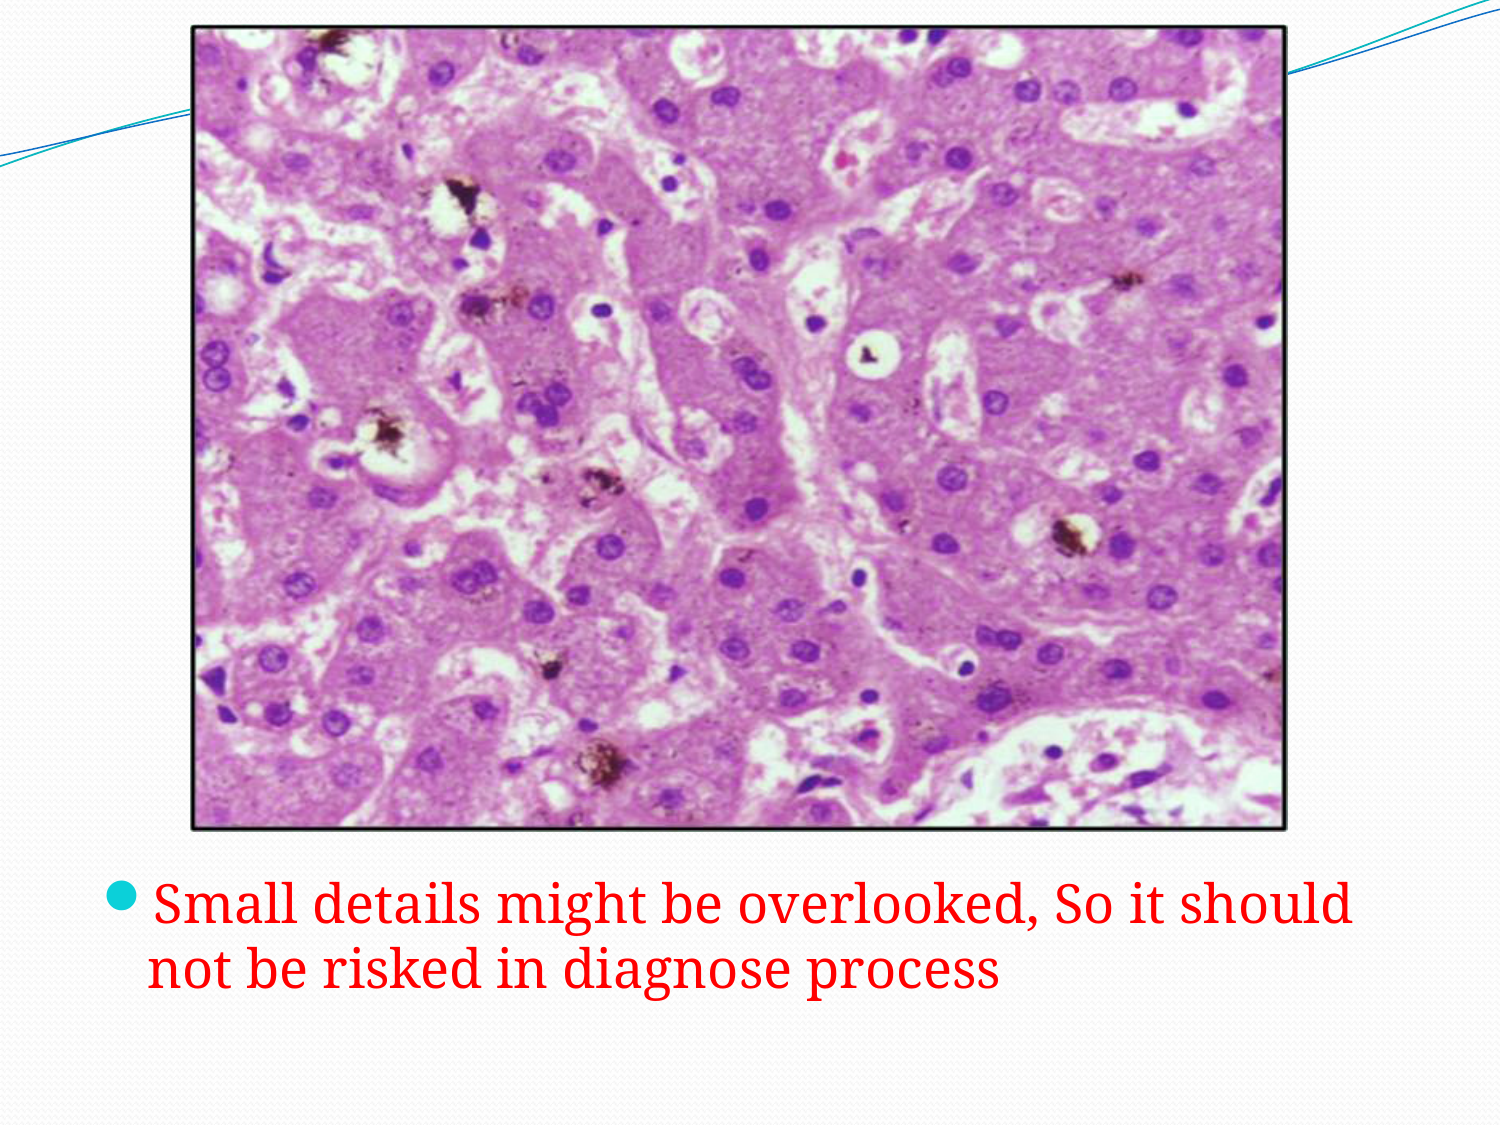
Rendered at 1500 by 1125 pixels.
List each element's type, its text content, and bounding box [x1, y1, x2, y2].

picture [190, 24, 1288, 833]
list Small details might be overlooked, So it should not be risked in diagnose process [87, 862, 1388, 1013]
